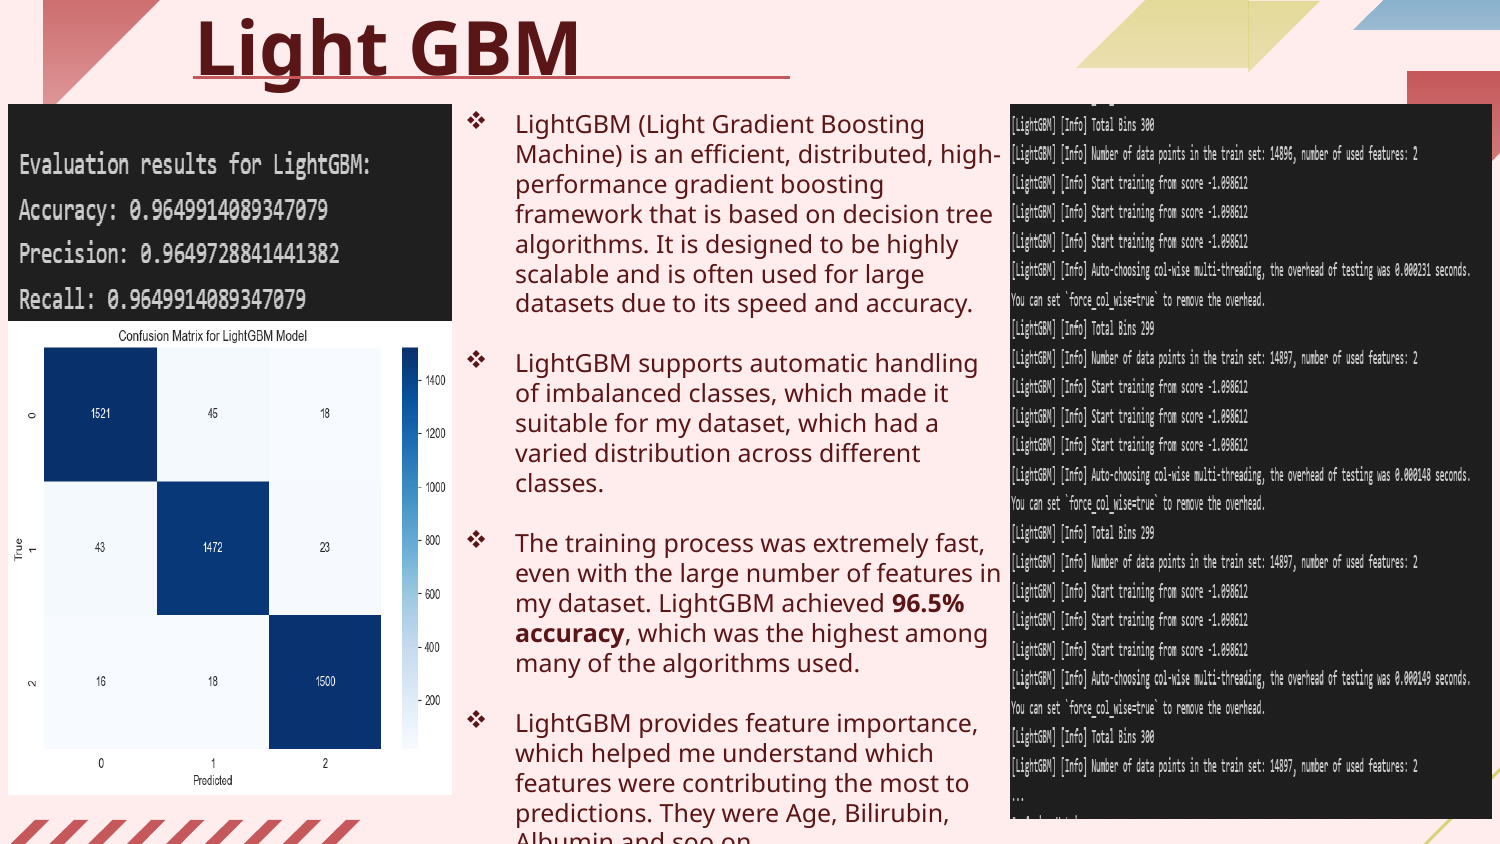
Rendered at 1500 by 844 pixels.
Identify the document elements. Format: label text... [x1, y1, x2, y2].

picture [8, 104, 452, 795]
picture [1009, 104, 1492, 820]
text_box LightGBM (Light Gradient Boosting Machine) is an efficient, distributed, high-performance gradient boosting framework that is based on decision tree algorithms. It is designed to be highly scalable and is often used for large datasets due to its speed and accuracy. LightGBM supports automatic handling of imbalanced classes, which made it suitable for my dataset, which had a varied distribution across different classes. The training process was extremely fast, even with the large number of features in my dataset. LightGBM achieved 96.5% accuracy, which was the highest among many of the algorithms used. LightGBM provides feature importance, which helped me understand which features were contributing the most to predictions. They were Age, Bilirubin, Albumin and soo on…… [425, 93, 1021, 844]
title Light GBM Model [179, 0, 836, 80]
